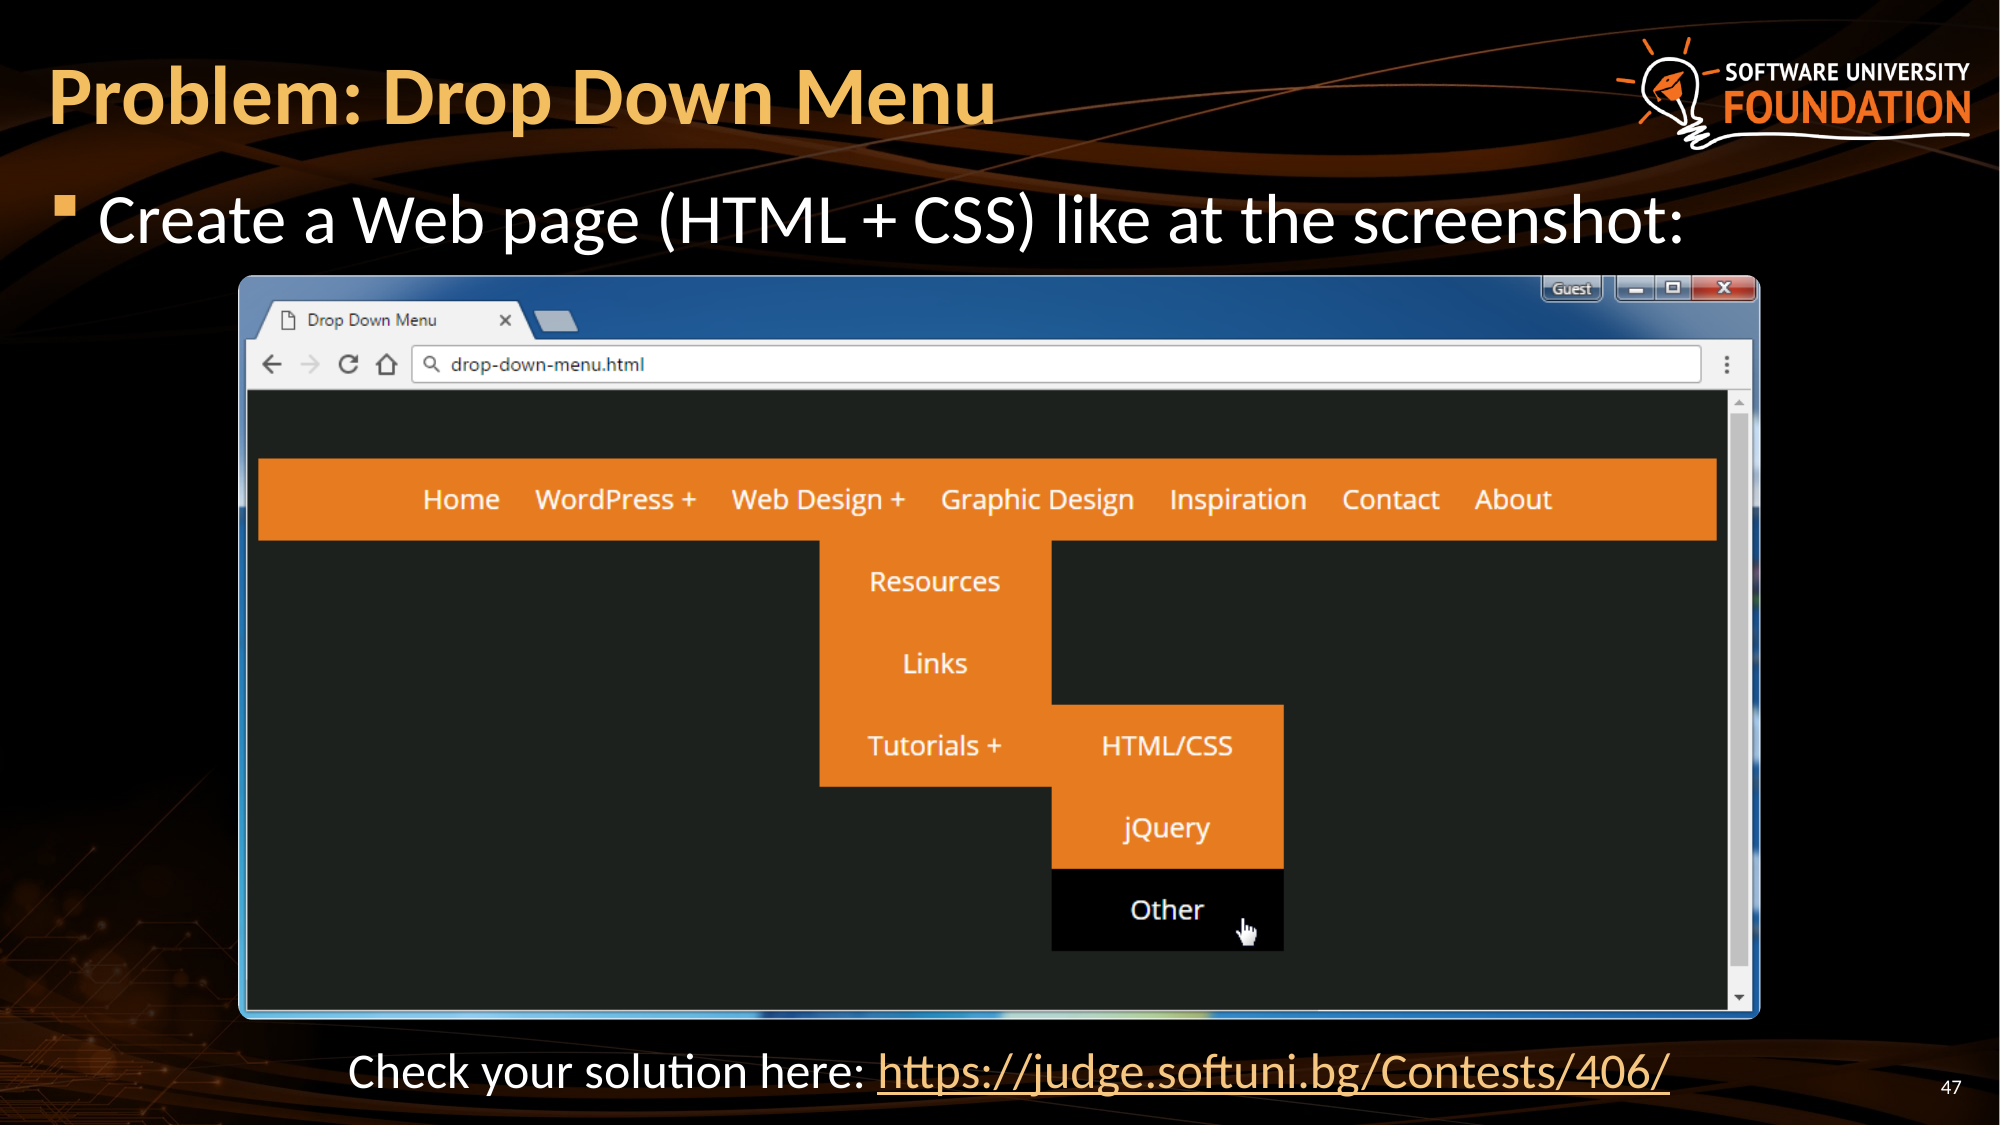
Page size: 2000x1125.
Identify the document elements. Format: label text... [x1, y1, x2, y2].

picture [0, 0, 2000, 1125]
title Problem: Drop Down Menu [30, 6, 1602, 189]
text_box Check your solution here: https://judge.softuni.bg/Contests/406/ [106, 1030, 1913, 1106]
slide_number 47 [1913, 1070, 1968, 1103]
list Create a Web page (HTML + CSS) like at the screenshot: [31, 162, 1913, 1077]
